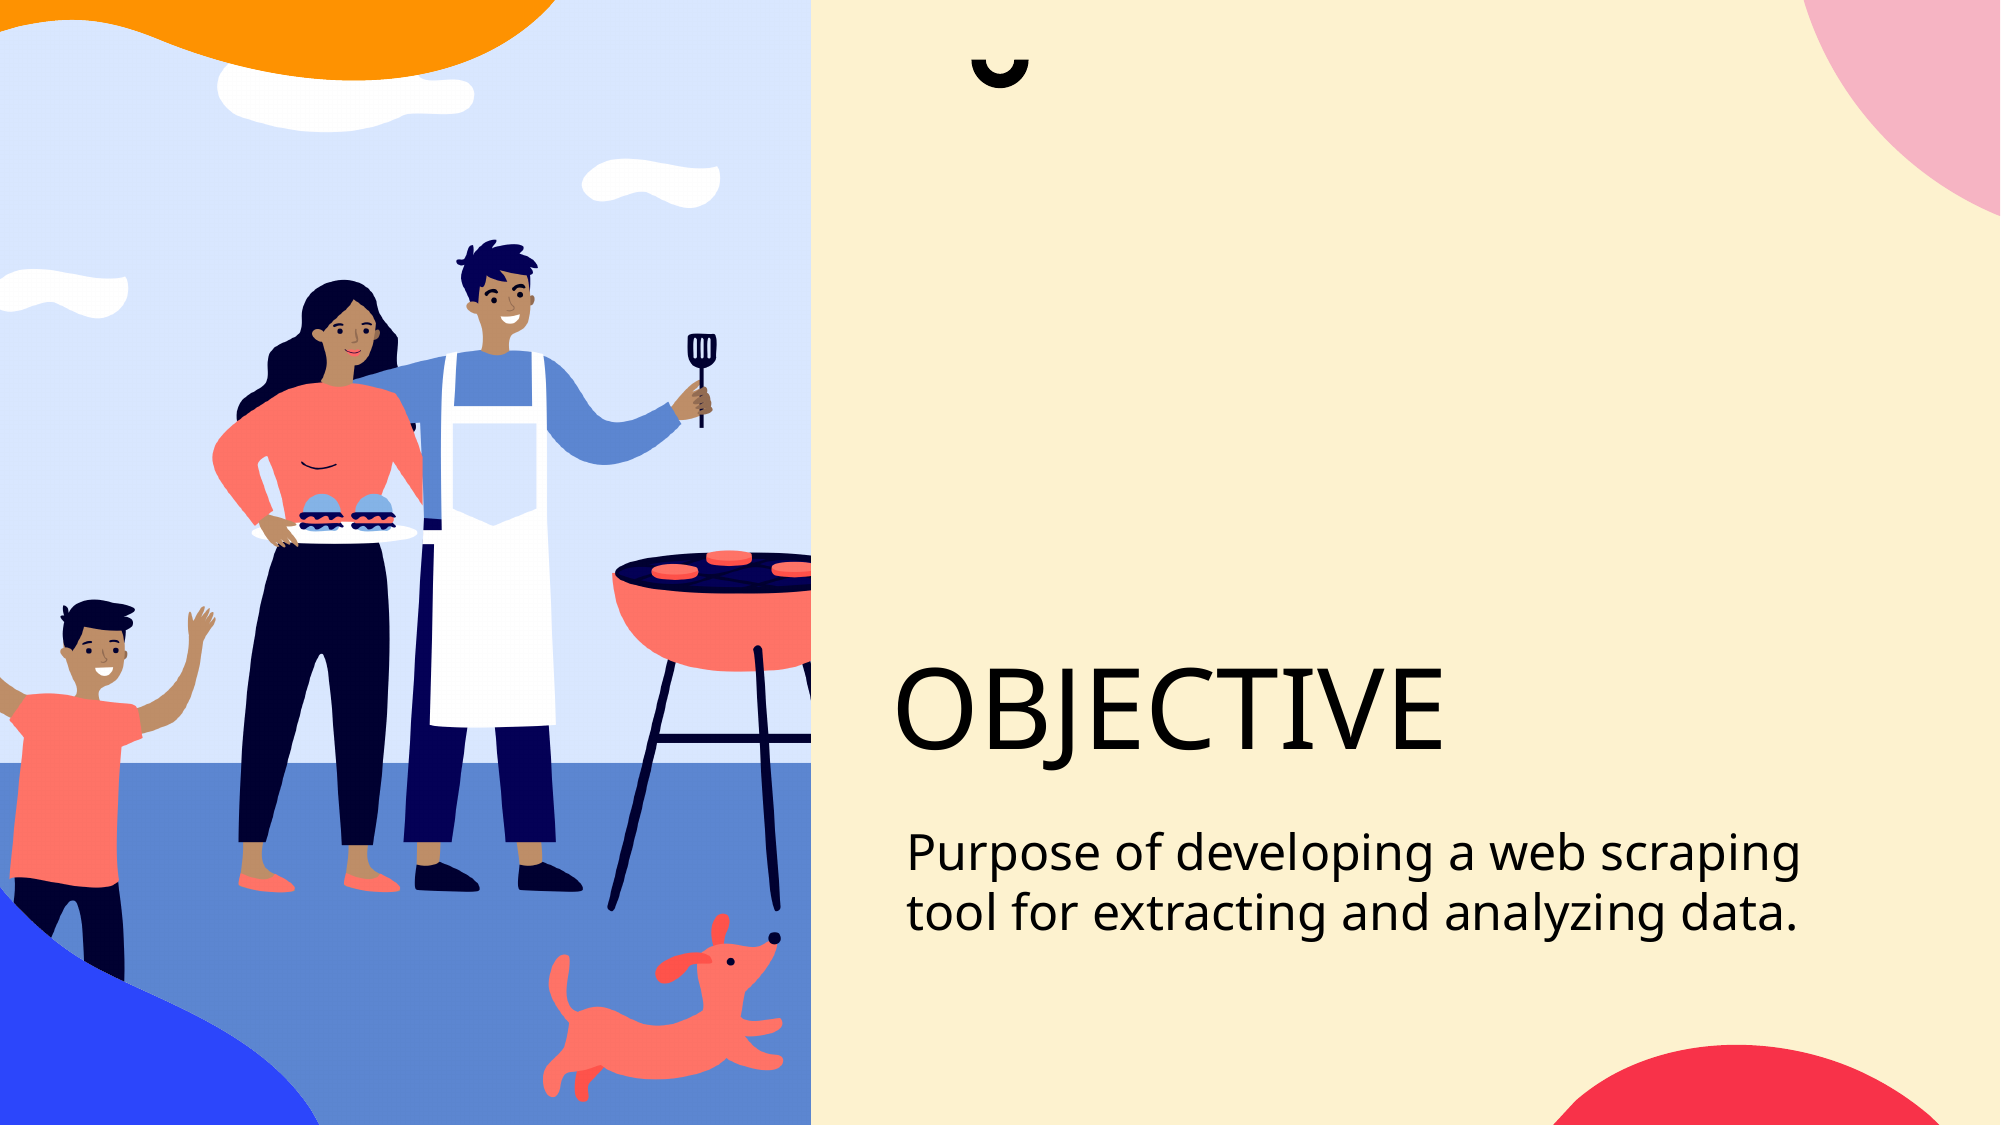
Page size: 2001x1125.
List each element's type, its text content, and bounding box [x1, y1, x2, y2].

list Purpose of developing a web scraping tool for extracting and analyzing data. [891, 813, 1830, 1100]
title Objective [891, 149, 1851, 777]
picture [0, 0, 812, 1125]
